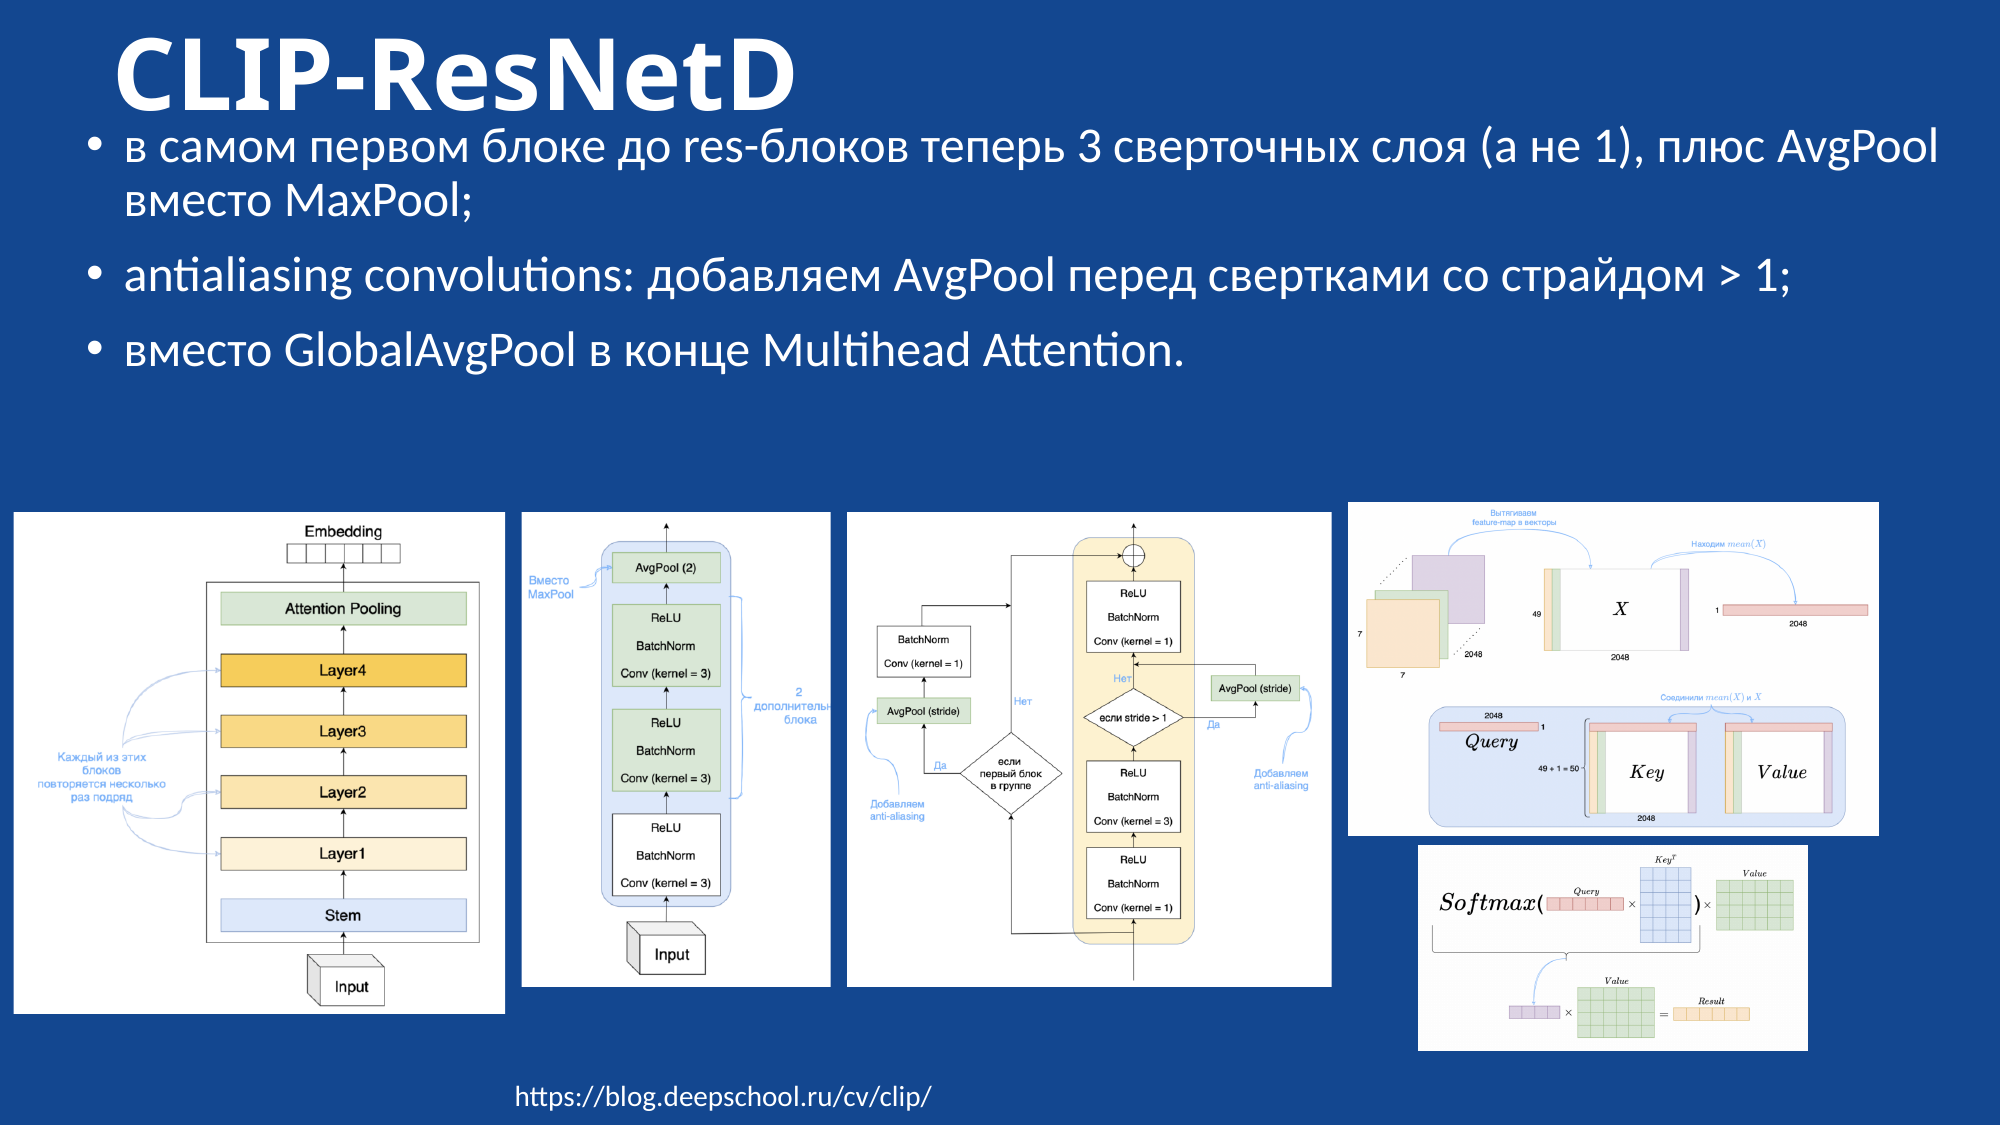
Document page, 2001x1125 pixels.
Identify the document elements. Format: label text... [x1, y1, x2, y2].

text_box https://blog.deepschool.ru/cv/clip/ [499, 1069, 1501, 1120]
title CLIP-ResNetD [97, 29, 1823, 111]
picture [1348, 502, 1879, 836]
picture [13, 512, 506, 1014]
picture [846, 512, 1332, 987]
list в самом первом блоке до res-блоков теперь 3 сверточных слоя (а не 1), плюс AvgPool вместо MaxPool; antialiasing convolutions: добавляем AvgPool перед свертками со страйдом > 1; вместо GlobalAvgPool в конце Multihead Attention. [71, 111, 1974, 826]
picture [1418, 844, 1808, 1051]
picture [521, 512, 831, 987]
